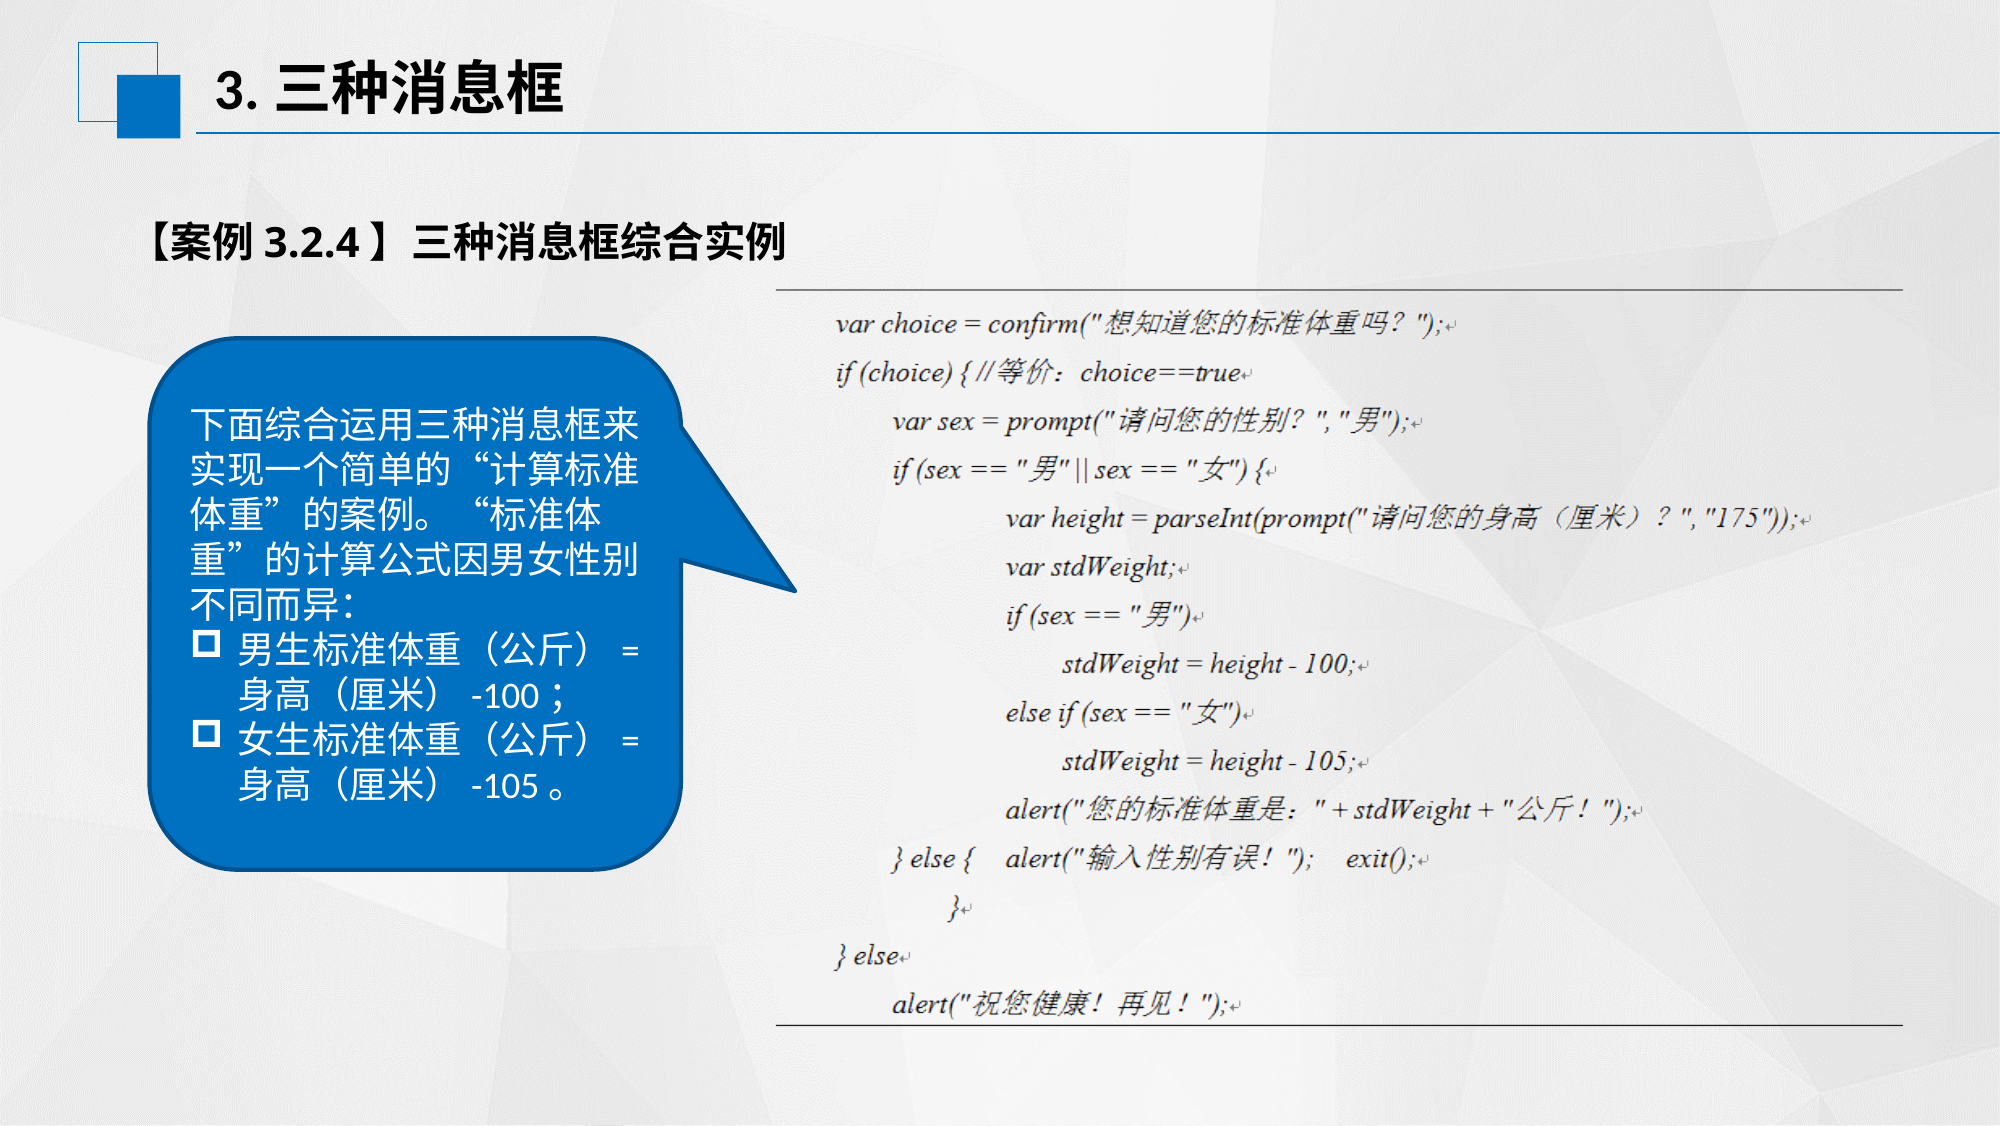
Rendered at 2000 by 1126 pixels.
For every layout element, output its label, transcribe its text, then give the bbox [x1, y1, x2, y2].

text_box 下面综合运用三种消息框来实现一个简单的“计算标准体重”的案例。“标准体重”的计算公式因男女性别不同而异： 男生标准体重（公斤）=身高（厘米）-100； 女生标准体重（公斤）=身高（厘米）-105。 [147, 336, 758, 872]
text_box 【案例3.2.4】三种消息框综合实例 [113, 208, 948, 273]
picture [0, 0, 2000, 1126]
title 3.三种消息框 [194, 42, 1378, 130]
